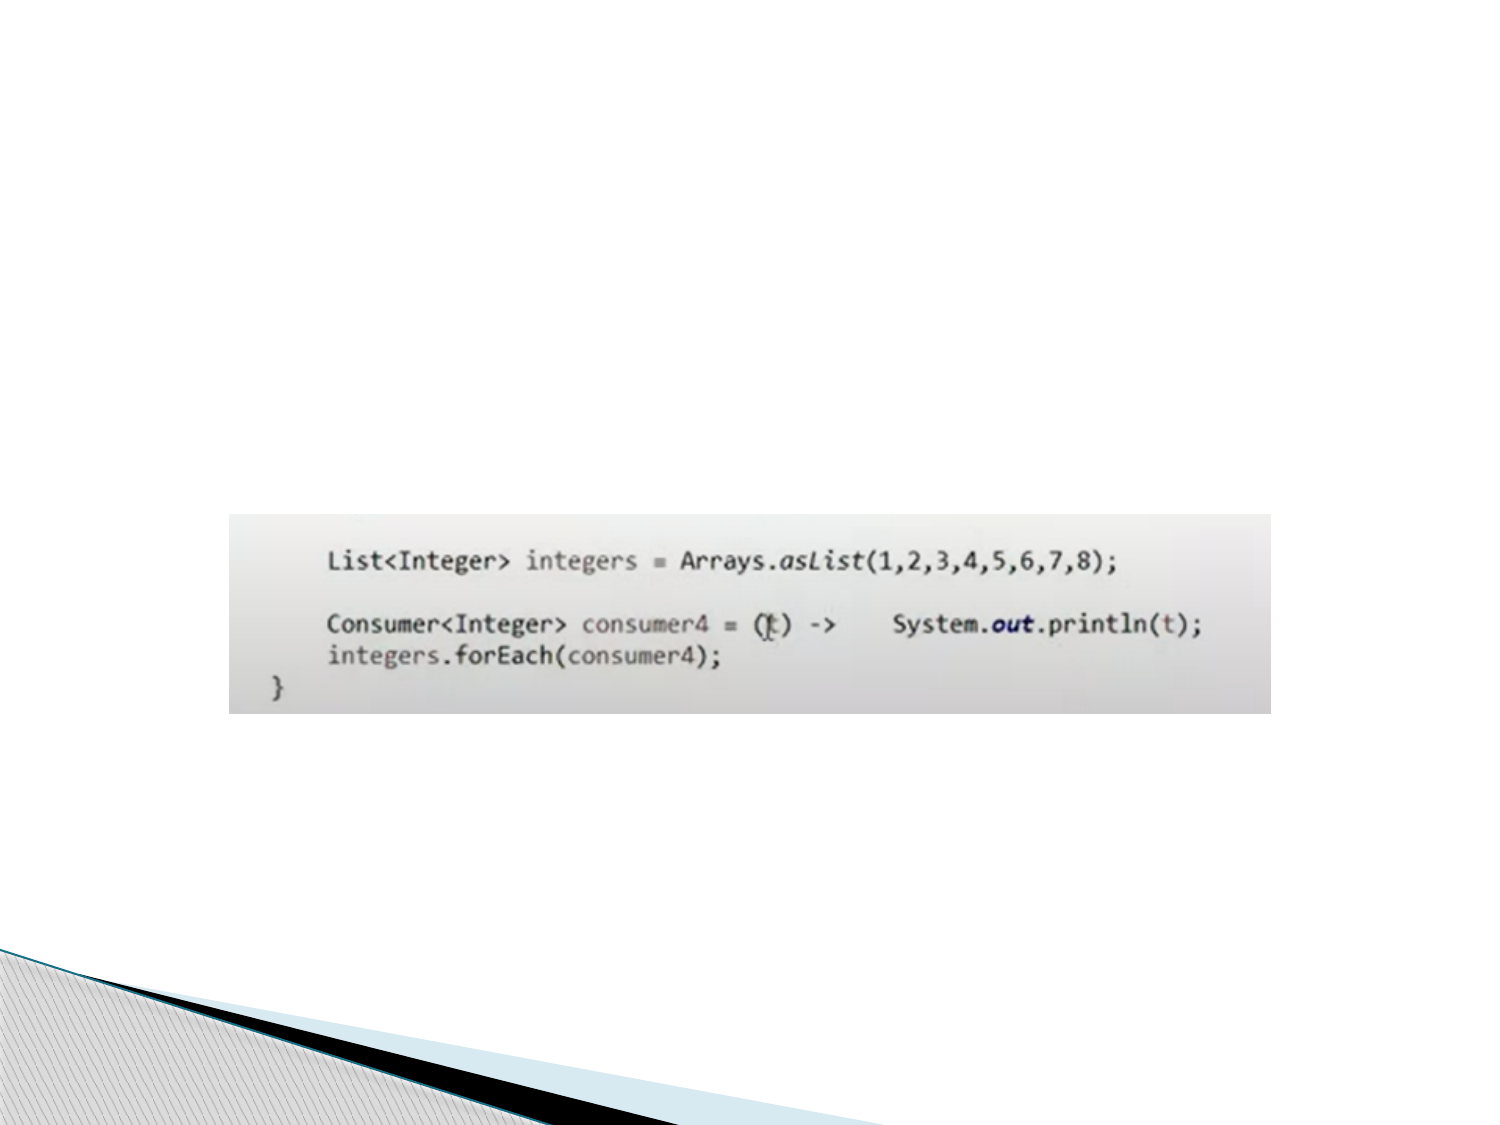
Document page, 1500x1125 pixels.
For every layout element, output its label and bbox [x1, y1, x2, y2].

list [229, 514, 1271, 714]
